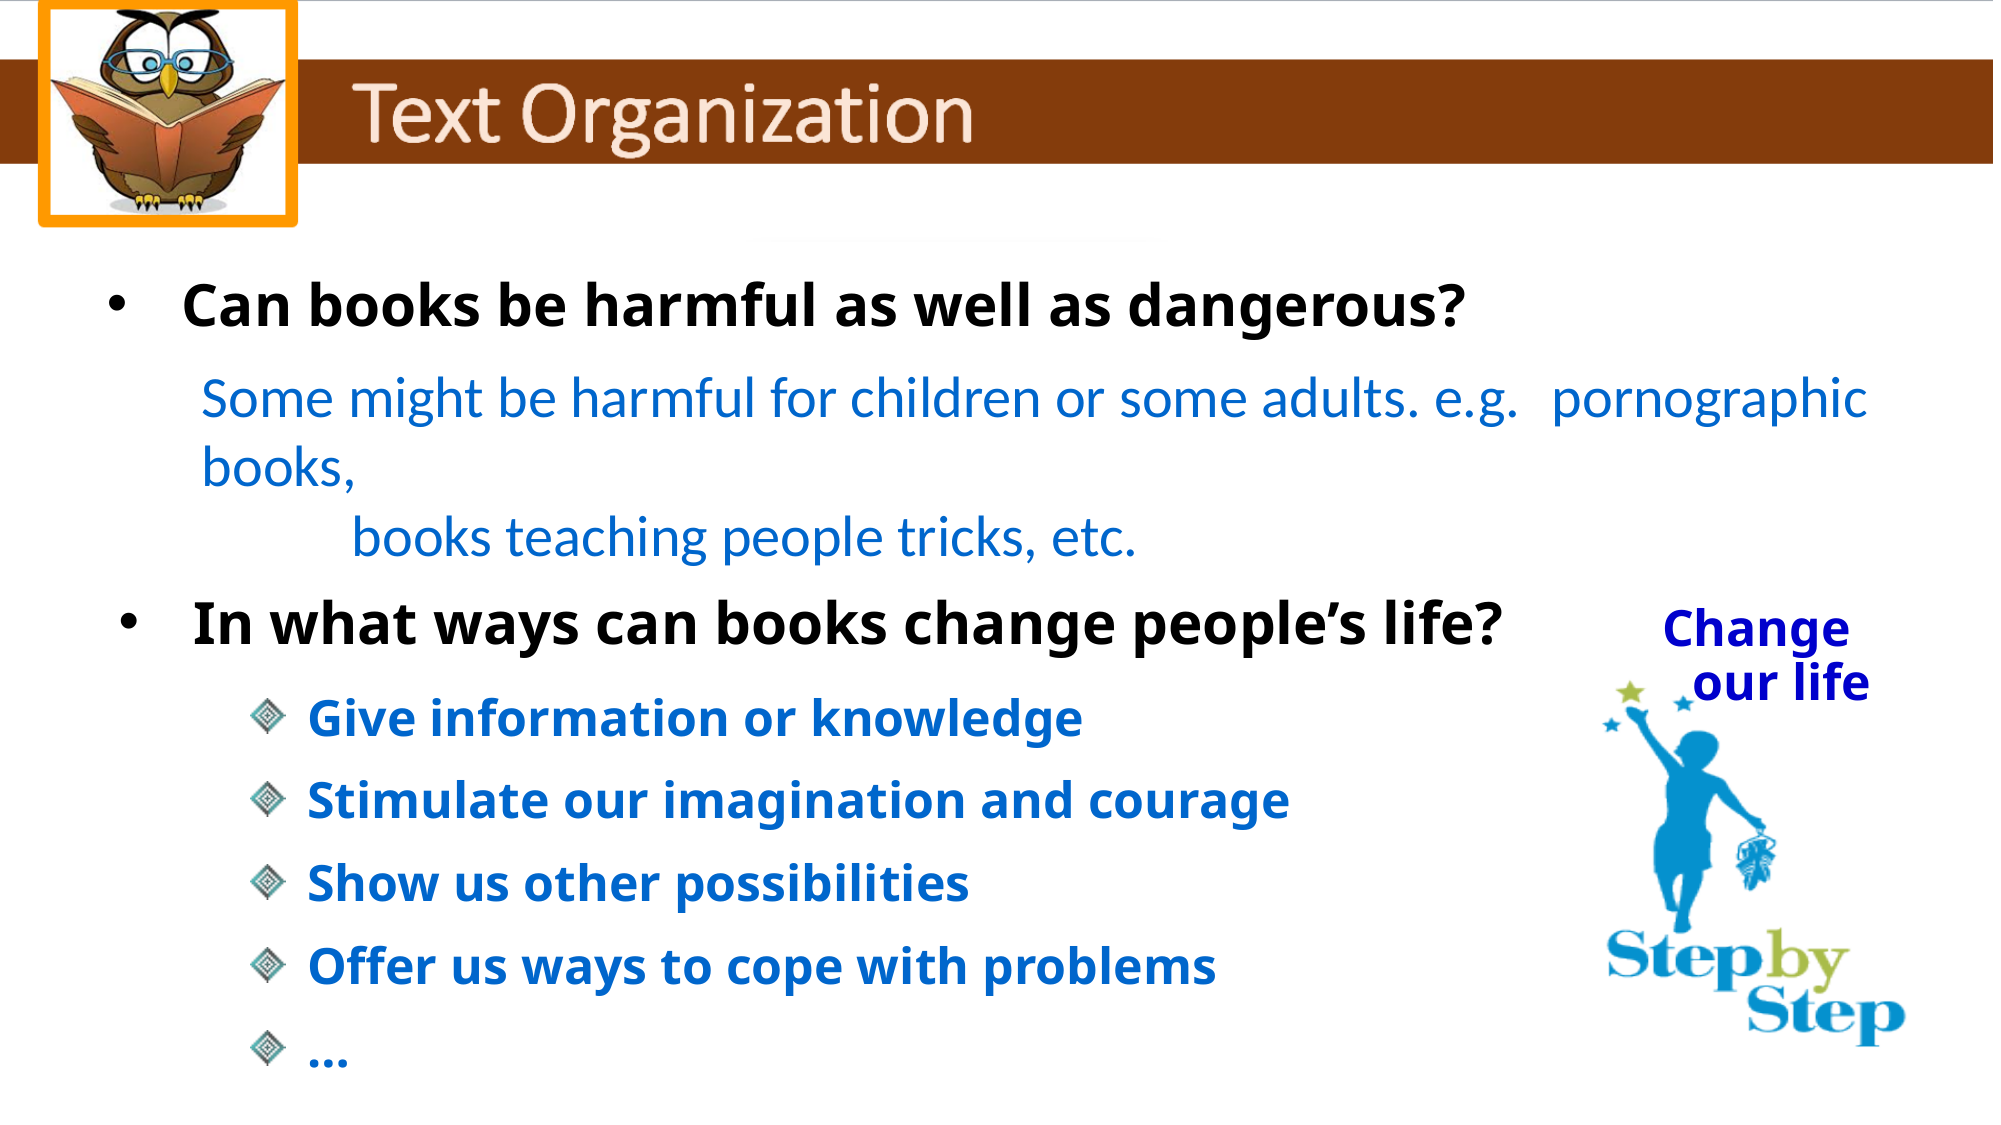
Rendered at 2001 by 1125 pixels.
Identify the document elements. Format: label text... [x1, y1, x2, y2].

text_box Give information or knowledge Stimulate our imagination and courage Show us other possibilities Offer us ways to cope with problems … [235, 675, 1418, 1125]
picture [250, 1030, 286, 1066]
picture [250, 947, 286, 983]
text_box Change our life [1647, 596, 1963, 719]
text_box In what ways can books change people’s life? [103, 578, 1853, 1016]
picture [250, 781, 286, 817]
picture [1596, 667, 1909, 1056]
picture [0, 0, 1993, 242]
picture [250, 864, 286, 900]
text_box Can books be harmful as well as dangerous? [92, 260, 1880, 698]
picture [250, 698, 286, 734]
text_box Some might be harmful for children or some adults. e.g. pornographic books, books teaching people tricks, etc. [187, 351, 1889, 576]
